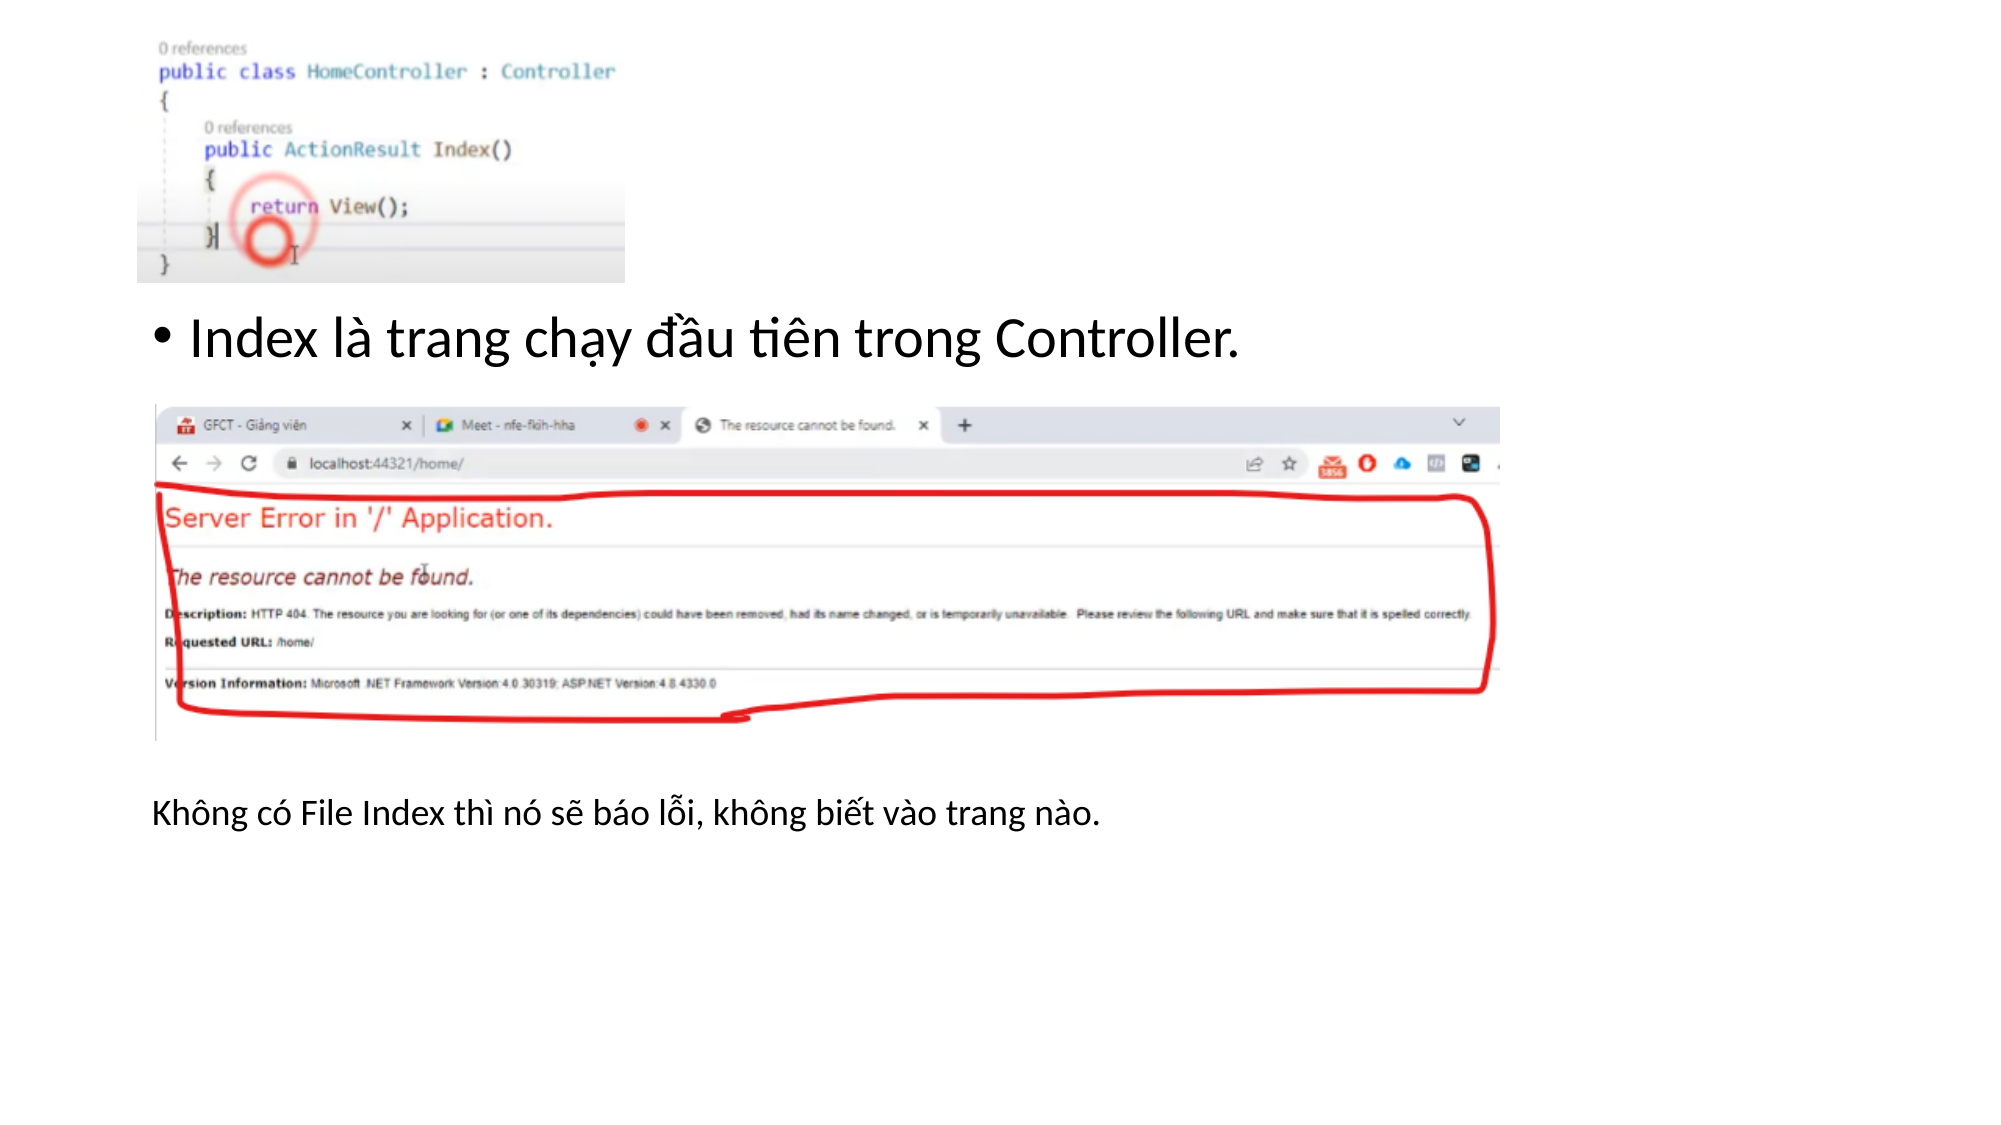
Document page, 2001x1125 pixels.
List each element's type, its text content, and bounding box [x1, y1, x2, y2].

text_box Không có File Index thì nó sẽ báo lỗi, không biết vào trang nào. [137, 780, 1668, 841]
picture [153, 404, 1500, 741]
list Index là trang chạy đầu tiên trong Controller. [137, 299, 1863, 385]
picture [137, 39, 625, 283]
